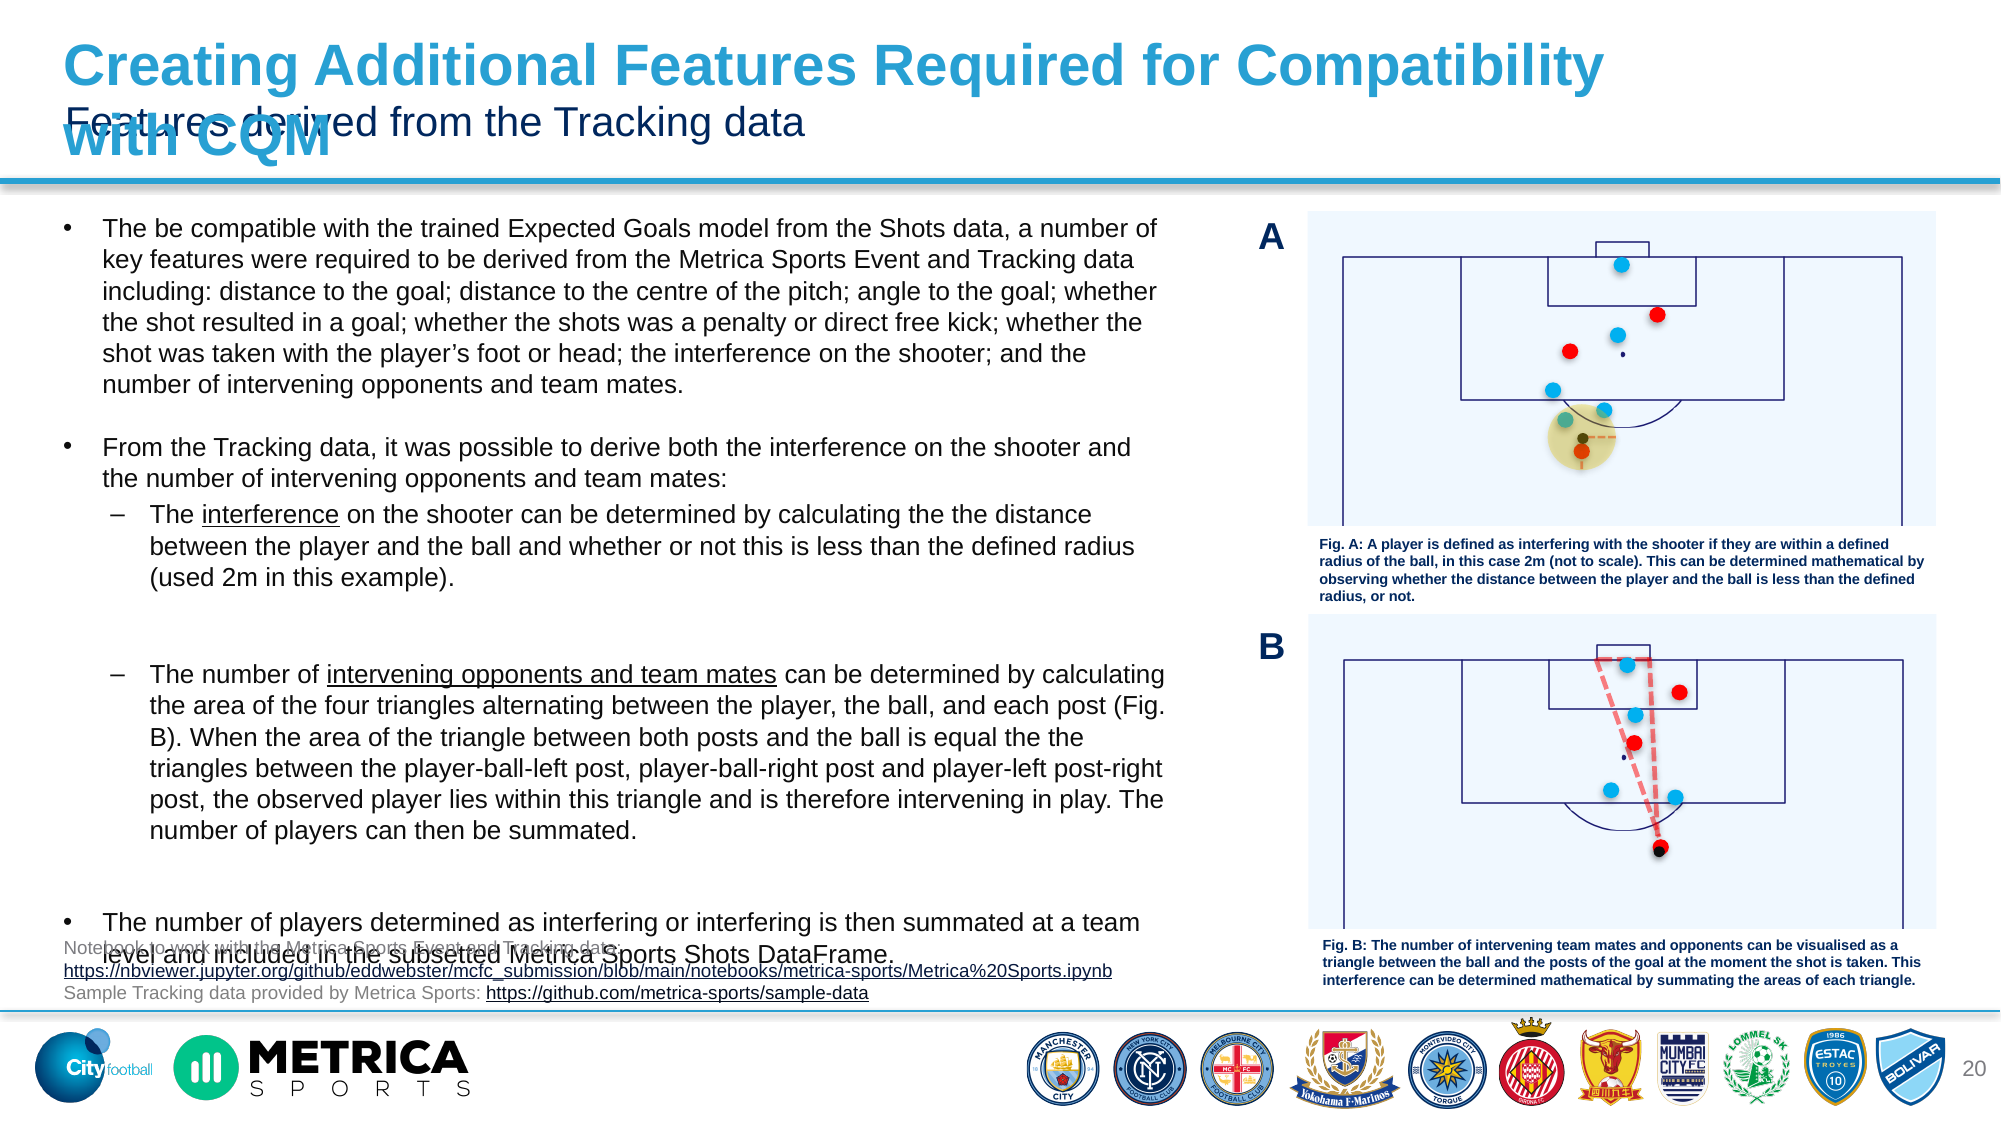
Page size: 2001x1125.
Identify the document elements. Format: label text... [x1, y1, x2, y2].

list The be compatible with the trained Expected Goals model from the Shots data, a number of key features were required to be derived from the Metrica Sports Event and Tracking data including: distance to the goal; distance to the centre of the pitch; angle to the goal; whether the shot resulted in a goal; whether the shots was a penalty or direct free kick; whether the shot was taken with the player’s foot or head; the interference on the shooter; and the number of intervening opponents and team mates. From the Tracking data, it was possible to derive both the interference on the shooter and the number of intervening opponents and team mates: The interference on the shooter can be determined by calculating the the distance between the player and the ball and whether or not this is less than the defined radius (used 2m in this example). The number of intervening opponents and team mates can be determined by calculating the area of the four triangles alternating between the player, the ball, and each post (Fig. B). When the area of the triangle between both posts and the ball is equal the the triangles between the player-ball-left post, player-ball-right post and player-left post-right post, the observed player lies within this triangle and is therefore intervening in play. The number of players can then be summated. The number of players determined as interfering or interfering is then summated at a team level and included in the subsetted Metrica Sports Shots DataFrame. [63, 211, 1176, 929]
picture [1875, 1028, 1946, 1106]
list Features derived from the Tracking data [64, 94, 1930, 139]
picture [35, 1028, 152, 1103]
text_box B [1235, 614, 1305, 675]
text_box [1307, 614, 1937, 930]
picture [1026, 1017, 1487, 1109]
list Notebook to work with the Metrica Sports Event and Tracking data: https://nbviewer.jupyter.org/github/eddwebster/mcfc_submission/blob/main/notebooks/metrica-sports/Metrica%20Sports.ipynb Sample Tracking data provided by Metrica Sports: https://github.com/metrica-sports/sample-data [63, 944, 1308, 1004]
picture [1804, 1028, 1867, 1106]
picture [1498, 1017, 1709, 1106]
slide_number 20 [1936, 1044, 1987, 1091]
picture [160, 1027, 483, 1108]
text_box Fig. B: The number of intervening team mates and opponents can be visualised as a triangle between the ball and the posts of the goal at the moment the shot is taken. This interference can be determined mathematical by summating the areas of each triangle. [1307, 932, 1941, 996]
text_box A [1235, 204, 1308, 265]
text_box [1307, 211, 1936, 527]
text_box Fig. A: A player is defined as interfering with the shooter if they are within a defined radius of the ball, in this case 2m (not to scale). This can be determined mathematical by observing whether the distance between the player and the ball is less than the defined radius, or not. [1304, 527, 1941, 613]
list Creating Additional Features Required for Compatibility with CQM [63, 26, 1710, 105]
picture [1718, 1028, 1795, 1106]
